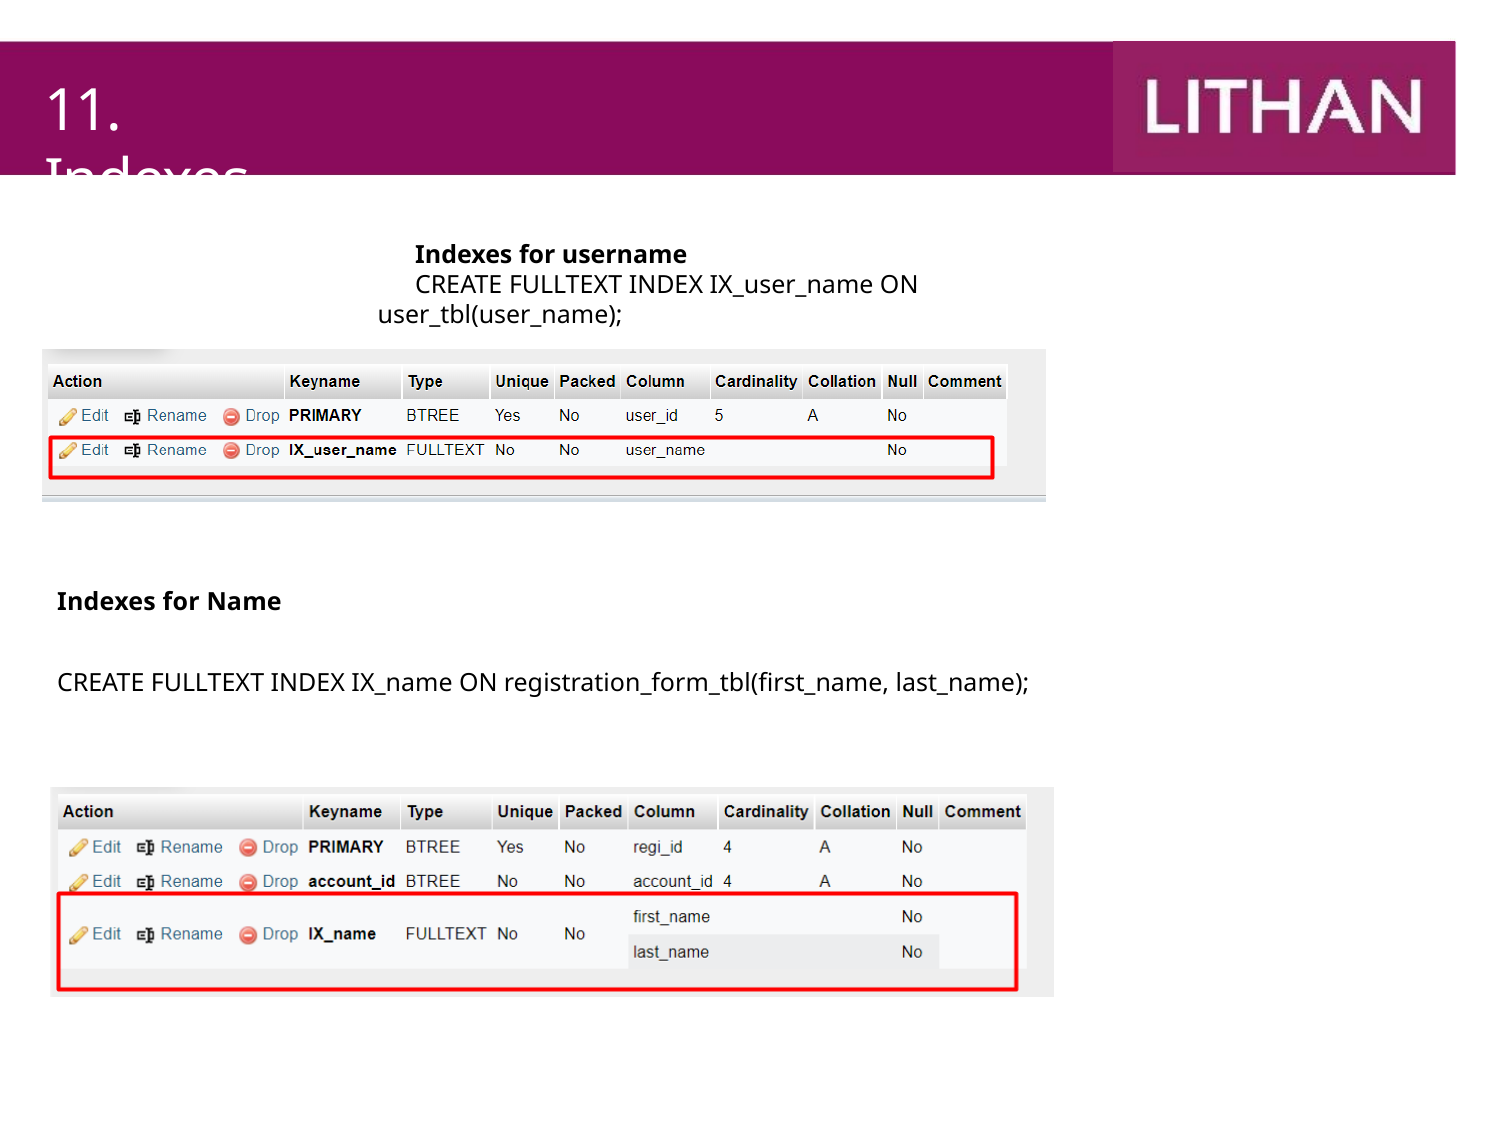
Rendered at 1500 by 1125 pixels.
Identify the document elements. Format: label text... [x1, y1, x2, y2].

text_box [5, 222, 1500, 502]
picture [0, 38, 1457, 179]
title 11. Indexes [42, 70, 336, 220]
text_box Indexes for Name CREATE FULLTEXT INDEX IX_name ON registration_form_tbl(first_name, last_name); [42, 558, 1338, 704]
picture [49, 787, 1054, 998]
